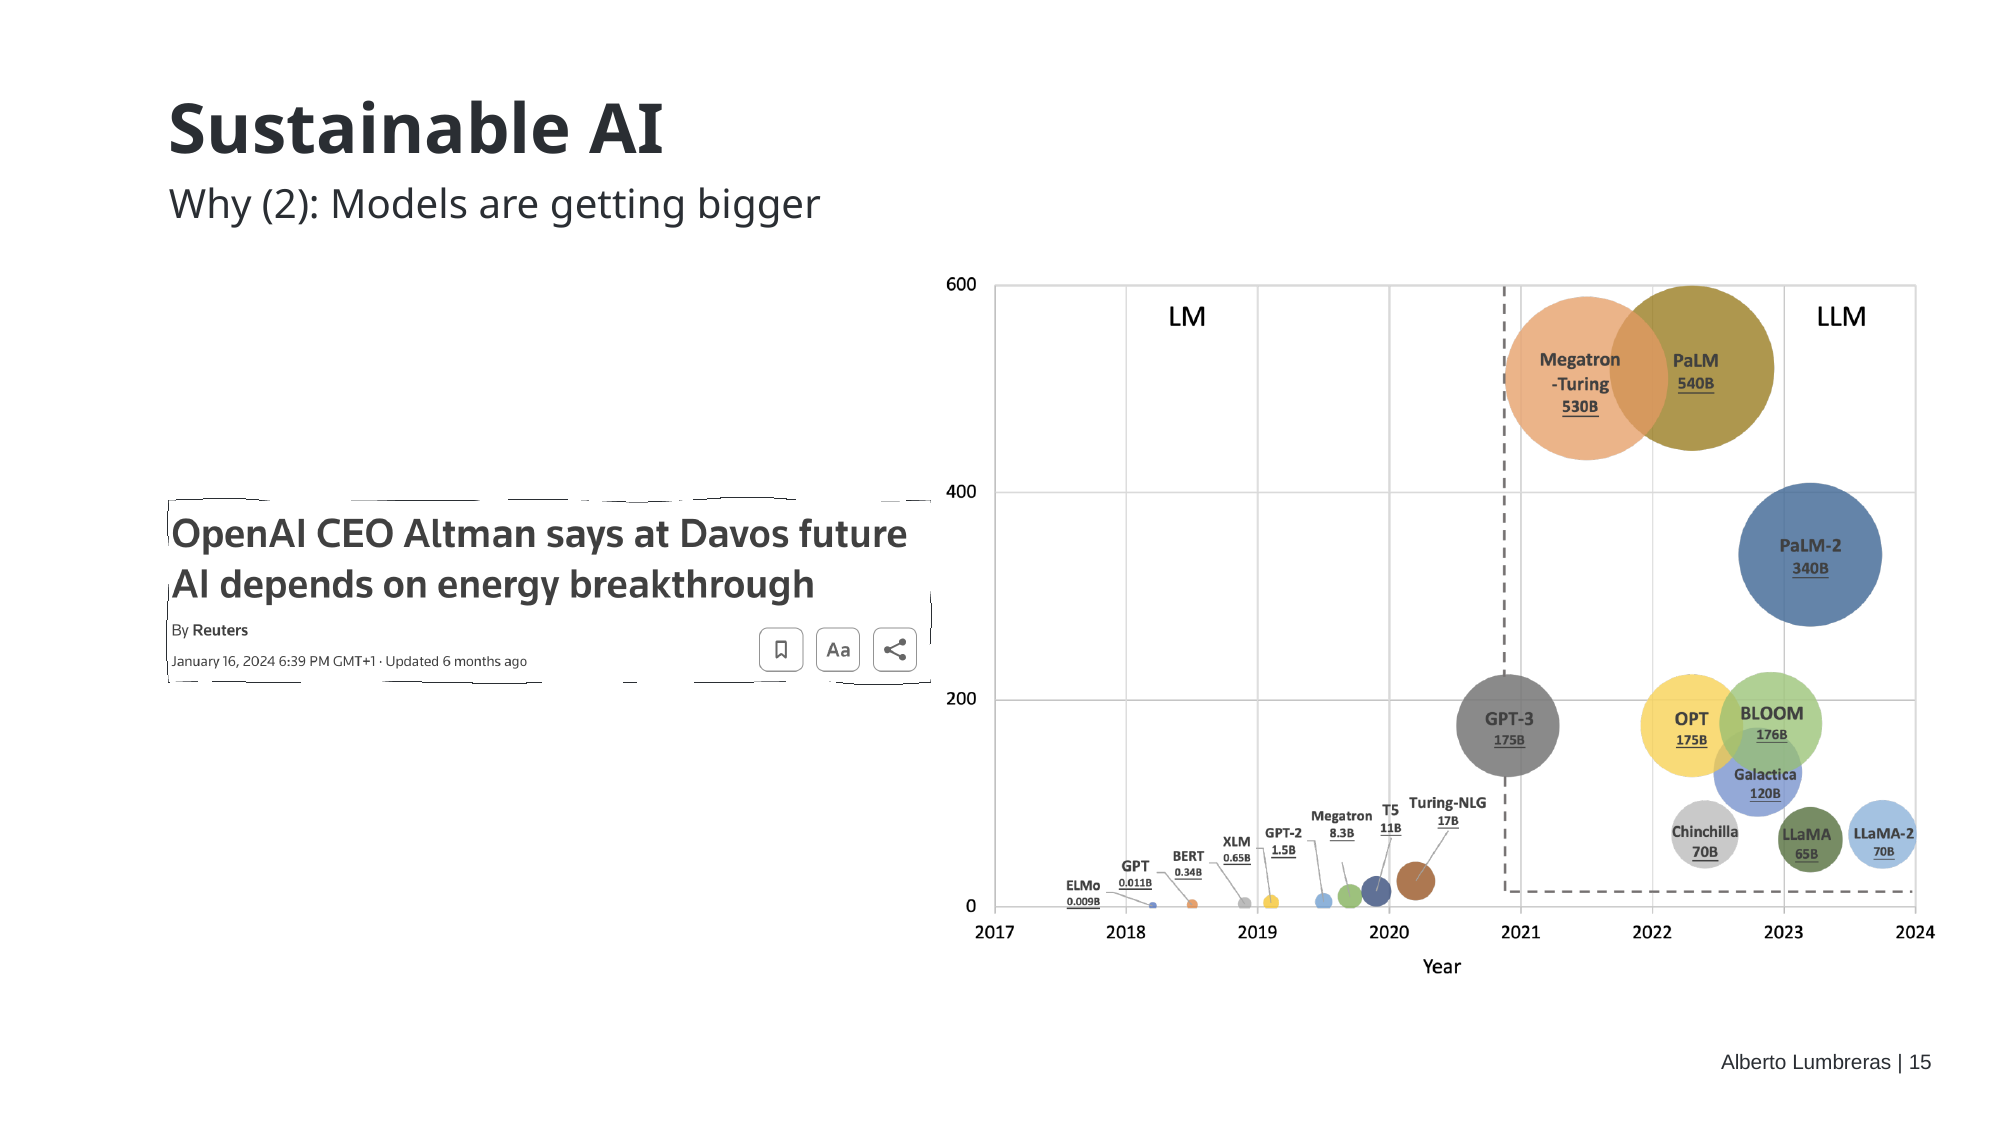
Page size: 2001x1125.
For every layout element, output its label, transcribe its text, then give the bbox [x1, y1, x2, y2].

slide_number Alberto Lumbreras | 15 [1684, 1031, 1947, 1092]
title Sustainable AI [168, 93, 1832, 168]
picture [168, 241, 1969, 988]
list Why (2): Models are getting bigger [168, 168, 1832, 227]
